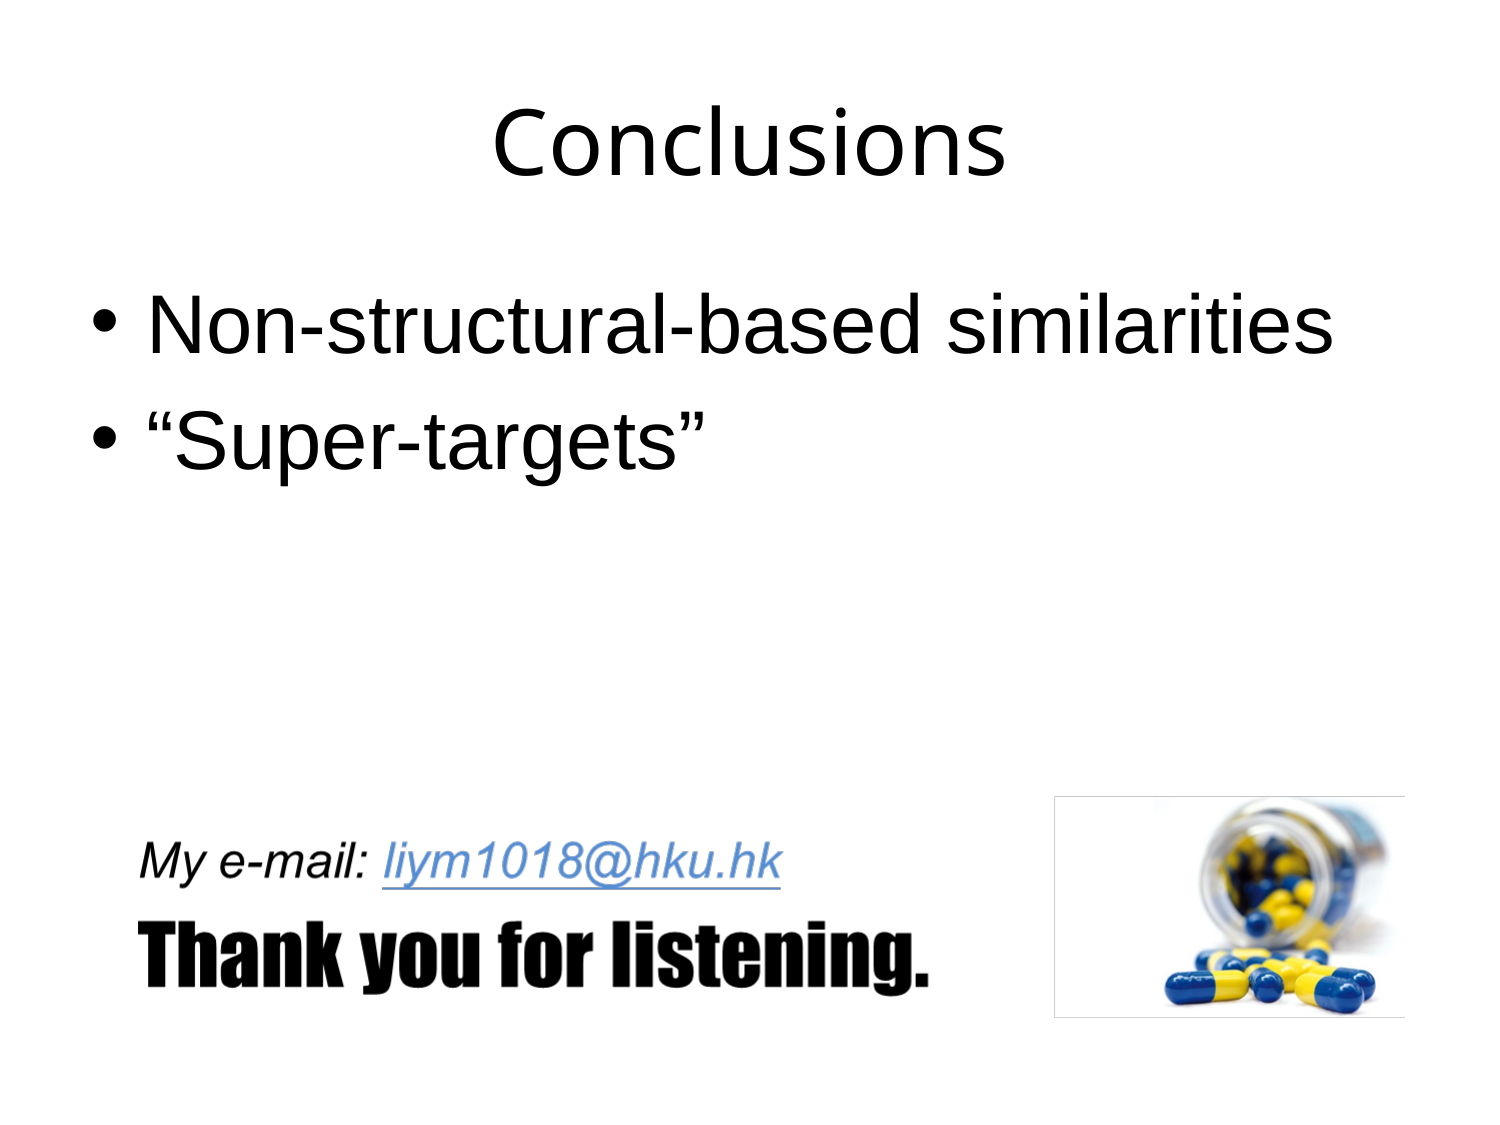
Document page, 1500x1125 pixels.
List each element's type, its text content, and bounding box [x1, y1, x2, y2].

picture [87, 649, 1405, 1121]
list Non-structural-based similarities “Super-targets” [75, 262, 1425, 1005]
title Conclusions [75, 45, 1425, 233]
